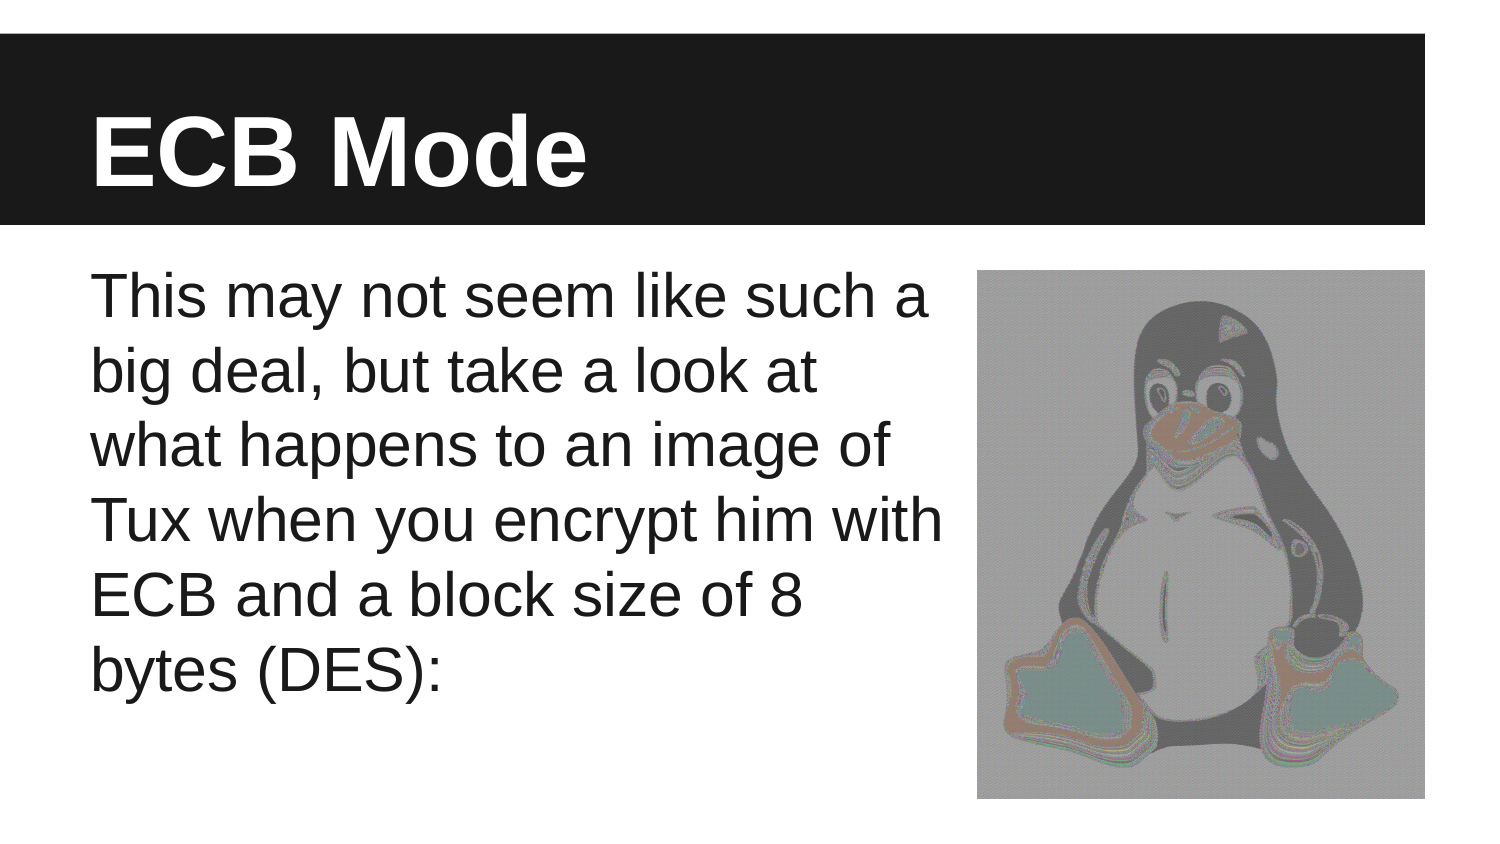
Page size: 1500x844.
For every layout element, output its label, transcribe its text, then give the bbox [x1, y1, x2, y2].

picture [977, 270, 1426, 799]
list This may not seem like such a big deal, but take a look at what happens to an image of Tux when you encrypt him with ECB and a block size of 8 bytes (DES): [75, 239, 978, 808]
title ECB Mode [75, 33, 1425, 221]
